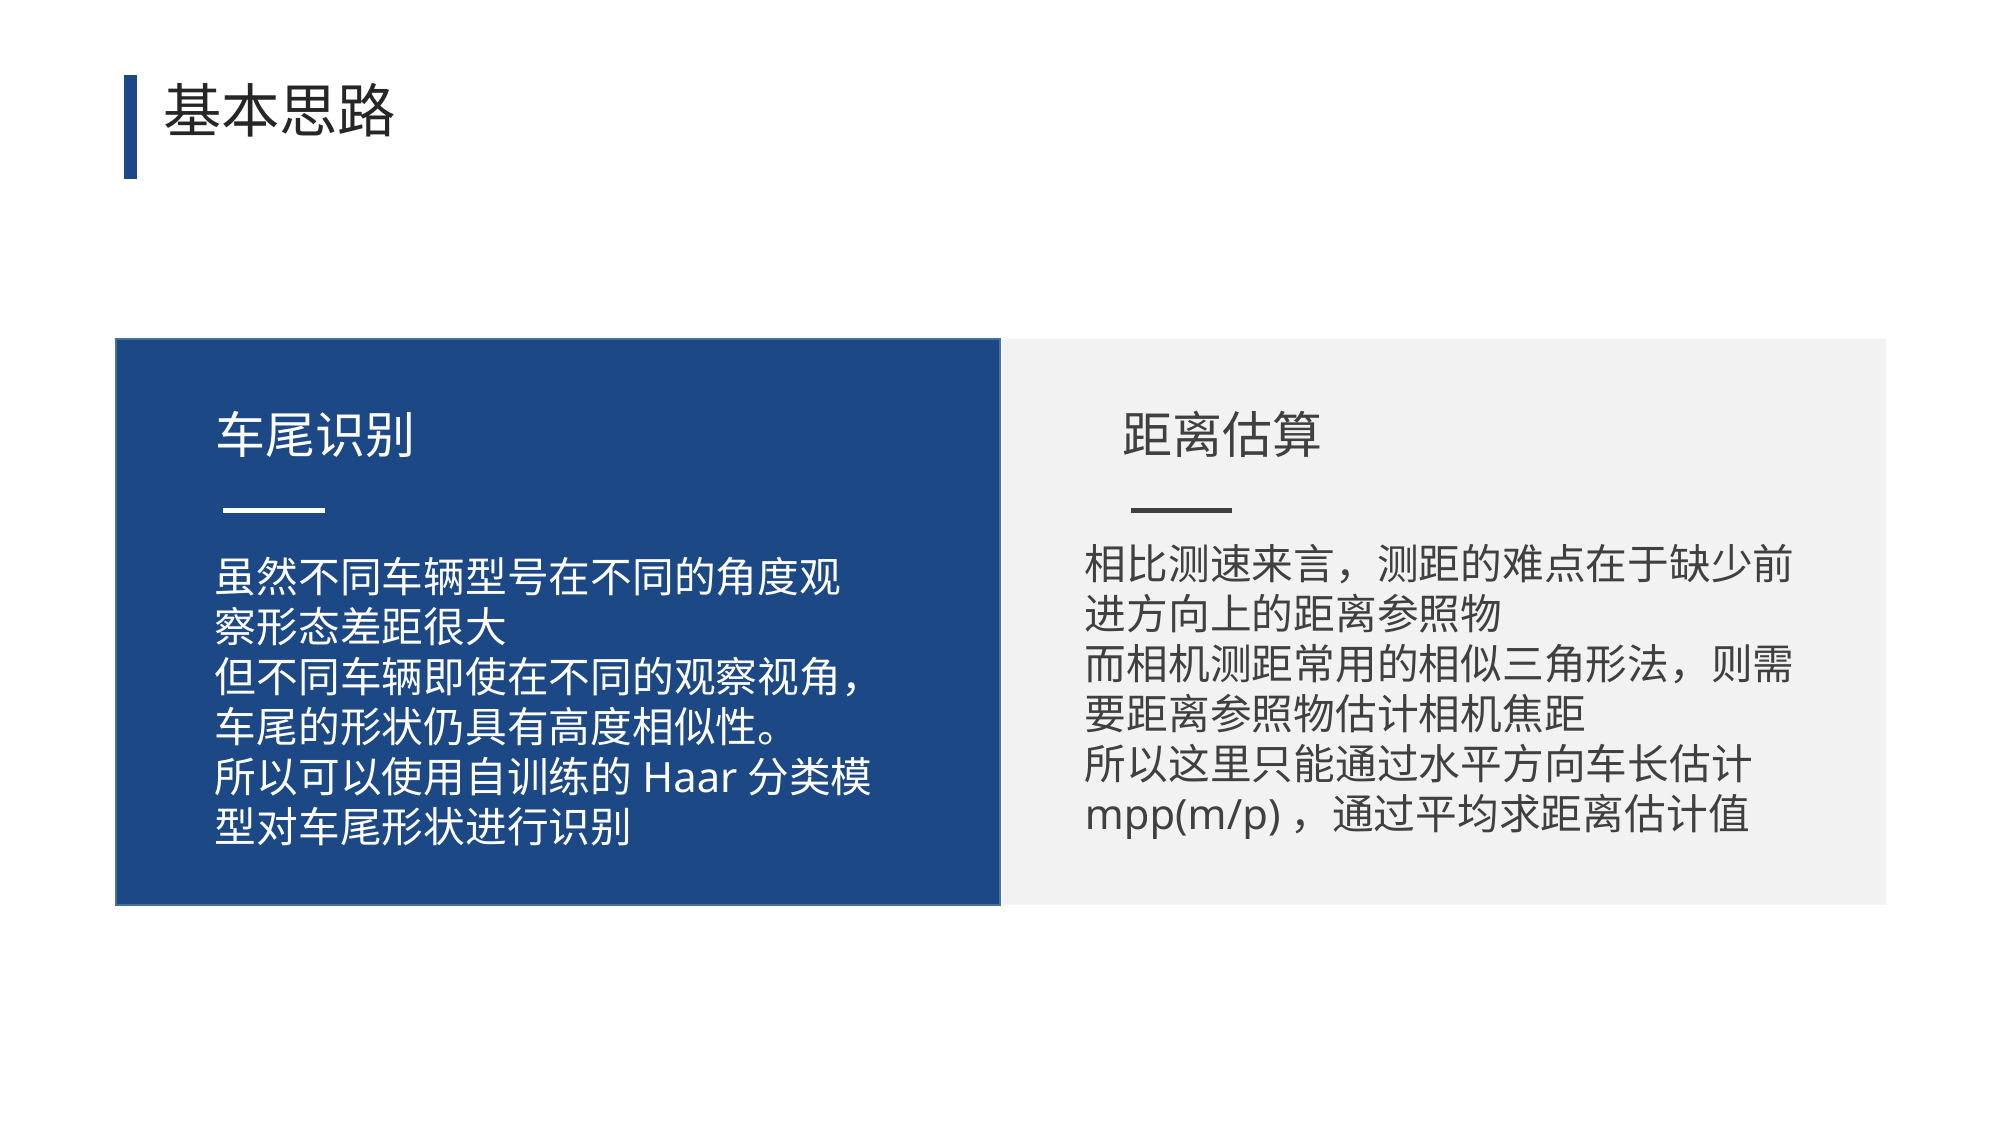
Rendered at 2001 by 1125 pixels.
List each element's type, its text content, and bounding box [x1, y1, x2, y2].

text_box [115, 338, 1001, 906]
text_box 基本思路 [148, 67, 565, 152]
text_box 距离估算 [1108, 396, 1579, 472]
text_box [1001, 338, 1887, 906]
text_box 虽然不同车辆型号在不同的角度观察形态差距很大 但不同车辆即使在不同的观察视角，车尾的形状仍具有高度相似性。 所以可以使用自训练的Haar分类模型对车尾形状进行识别 [199, 543, 897, 959]
text_box 相比测速来言，测距的难点在于缺少前进方向上的距离参照物 而相机测距常用的相似三角形法，则需要距离参照物估计相机焦距 所以这里只能通过水平方向车长估计mpp(m/p)，通过平均求距离估计值 [1069, 530, 1848, 846]
text_box 车尾识别 [200, 396, 671, 472]
